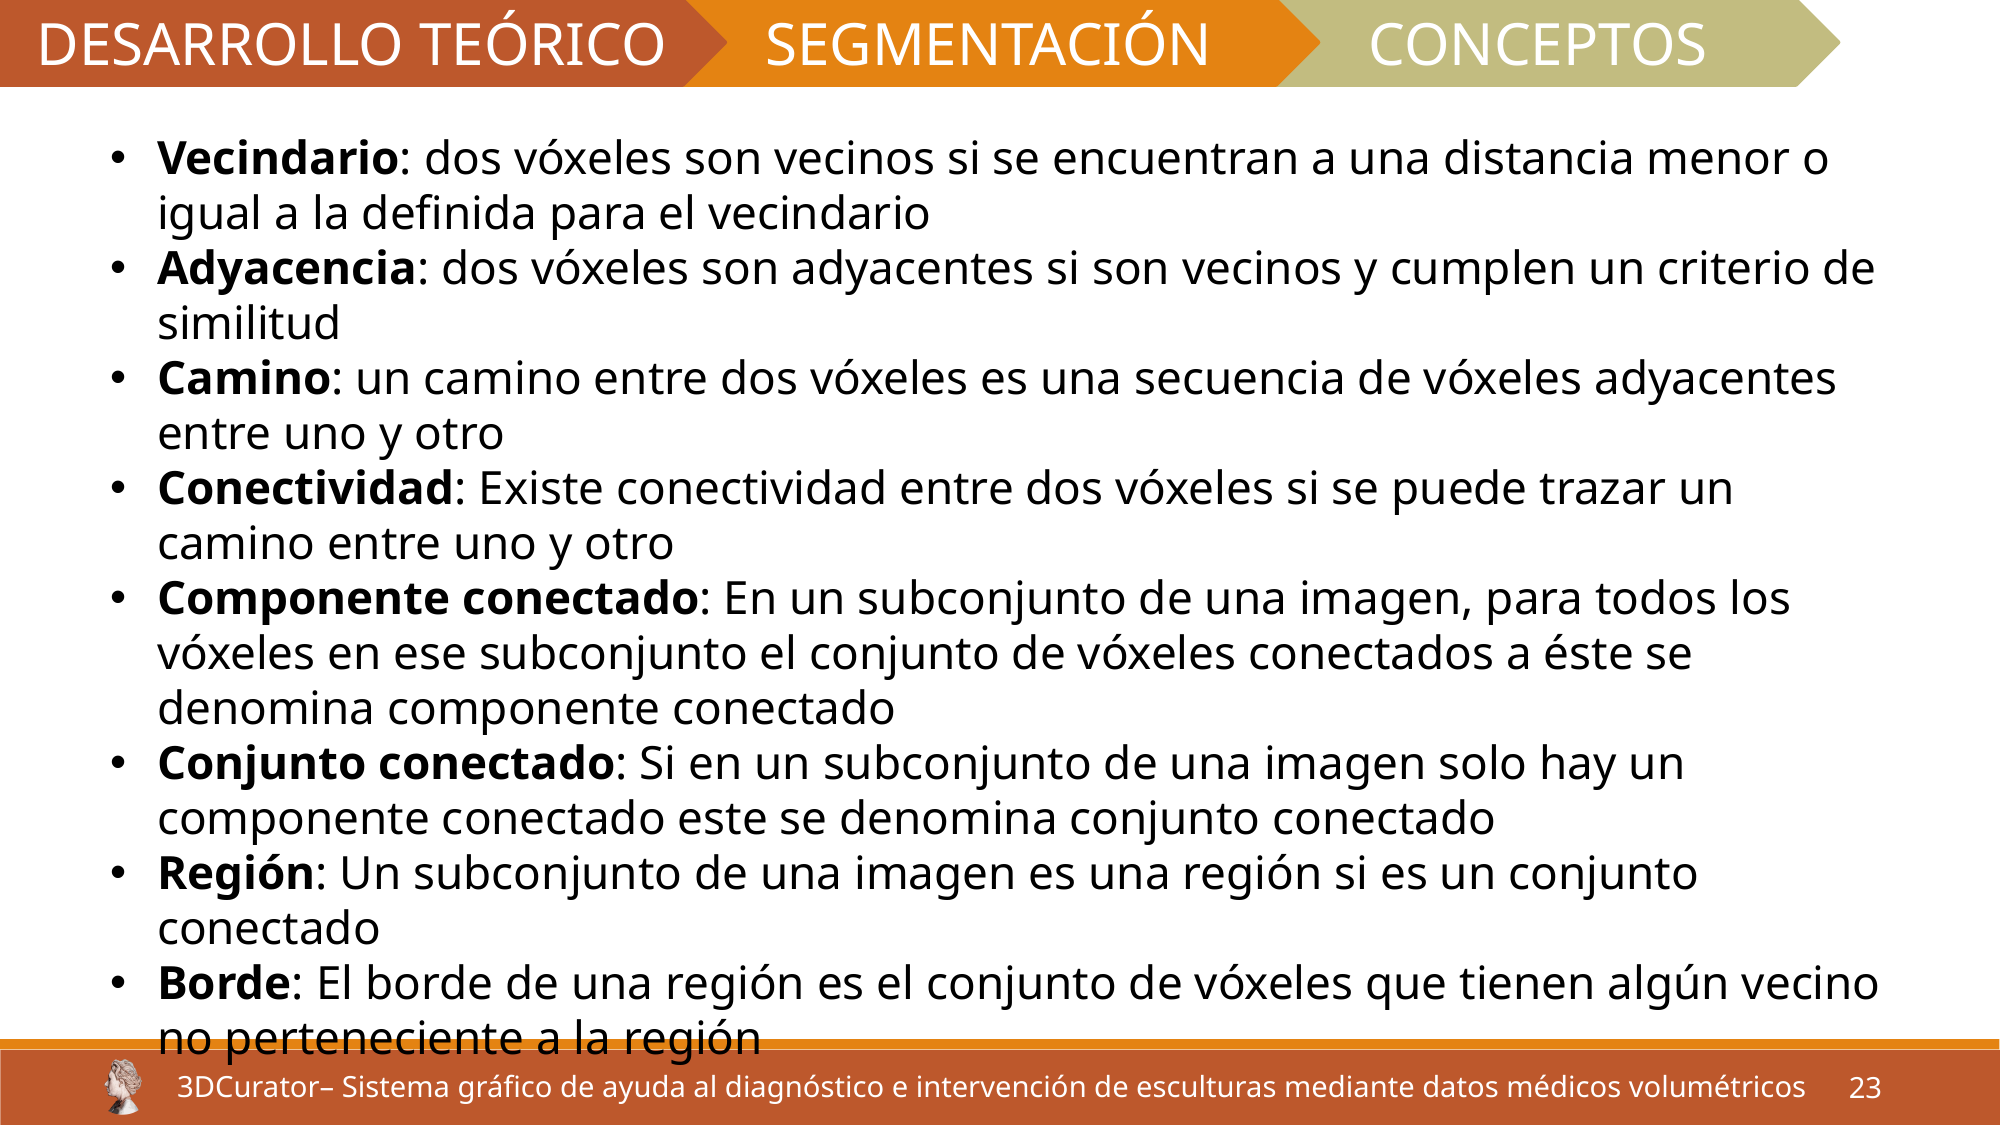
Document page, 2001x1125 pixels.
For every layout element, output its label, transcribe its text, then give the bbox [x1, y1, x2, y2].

text_box 23 [1681, 1071, 1898, 1120]
text_box CONCEPTOS [1278, 0, 1841, 87]
text_box DESARROLLO TEÓRICO [0, 0, 728, 87]
picture [94, 1059, 151, 1115]
text_box 3DCurator– Sistema gráfico de ayuda al diagnóstico e intervención de esculturas mediante datos médicos volumétricos [162, 1071, 1839, 1111]
text_box SEGMENTACIÓN [685, 0, 1321, 87]
text_box Vecindario: dos vóxeles son vecinos si se encuentran a una distancia menor o igual a la definida para el vecindario Adyacencia: dos vóxeles son adyacentes si son vecinos y cumplen un criterio de similitud Camino: un camino entre dos vóxeles es una secuencia de vóxeles adyacentes entre uno y otro Conectividad: Existe conectividad entre dos vóxeles si se puede trazar un camino entre uno y otro Componente conectado: En un subconjunto de una imagen, para todos los vóxeles en ese subconjunto el conjunto de vóxeles conectados a éste se denomina componente conectado Conjunto conectado: Si en un subconjunto de una imagen solo hay un componente conectado este se denomina conjunto conectado Región: Un subconjunto de una imagen es una región si es un conjunto conectado Borde: El borde de una región es el conjunto de vóxeles que tienen algún vecino no perteneciente a la región [95, 121, 1898, 1071]
